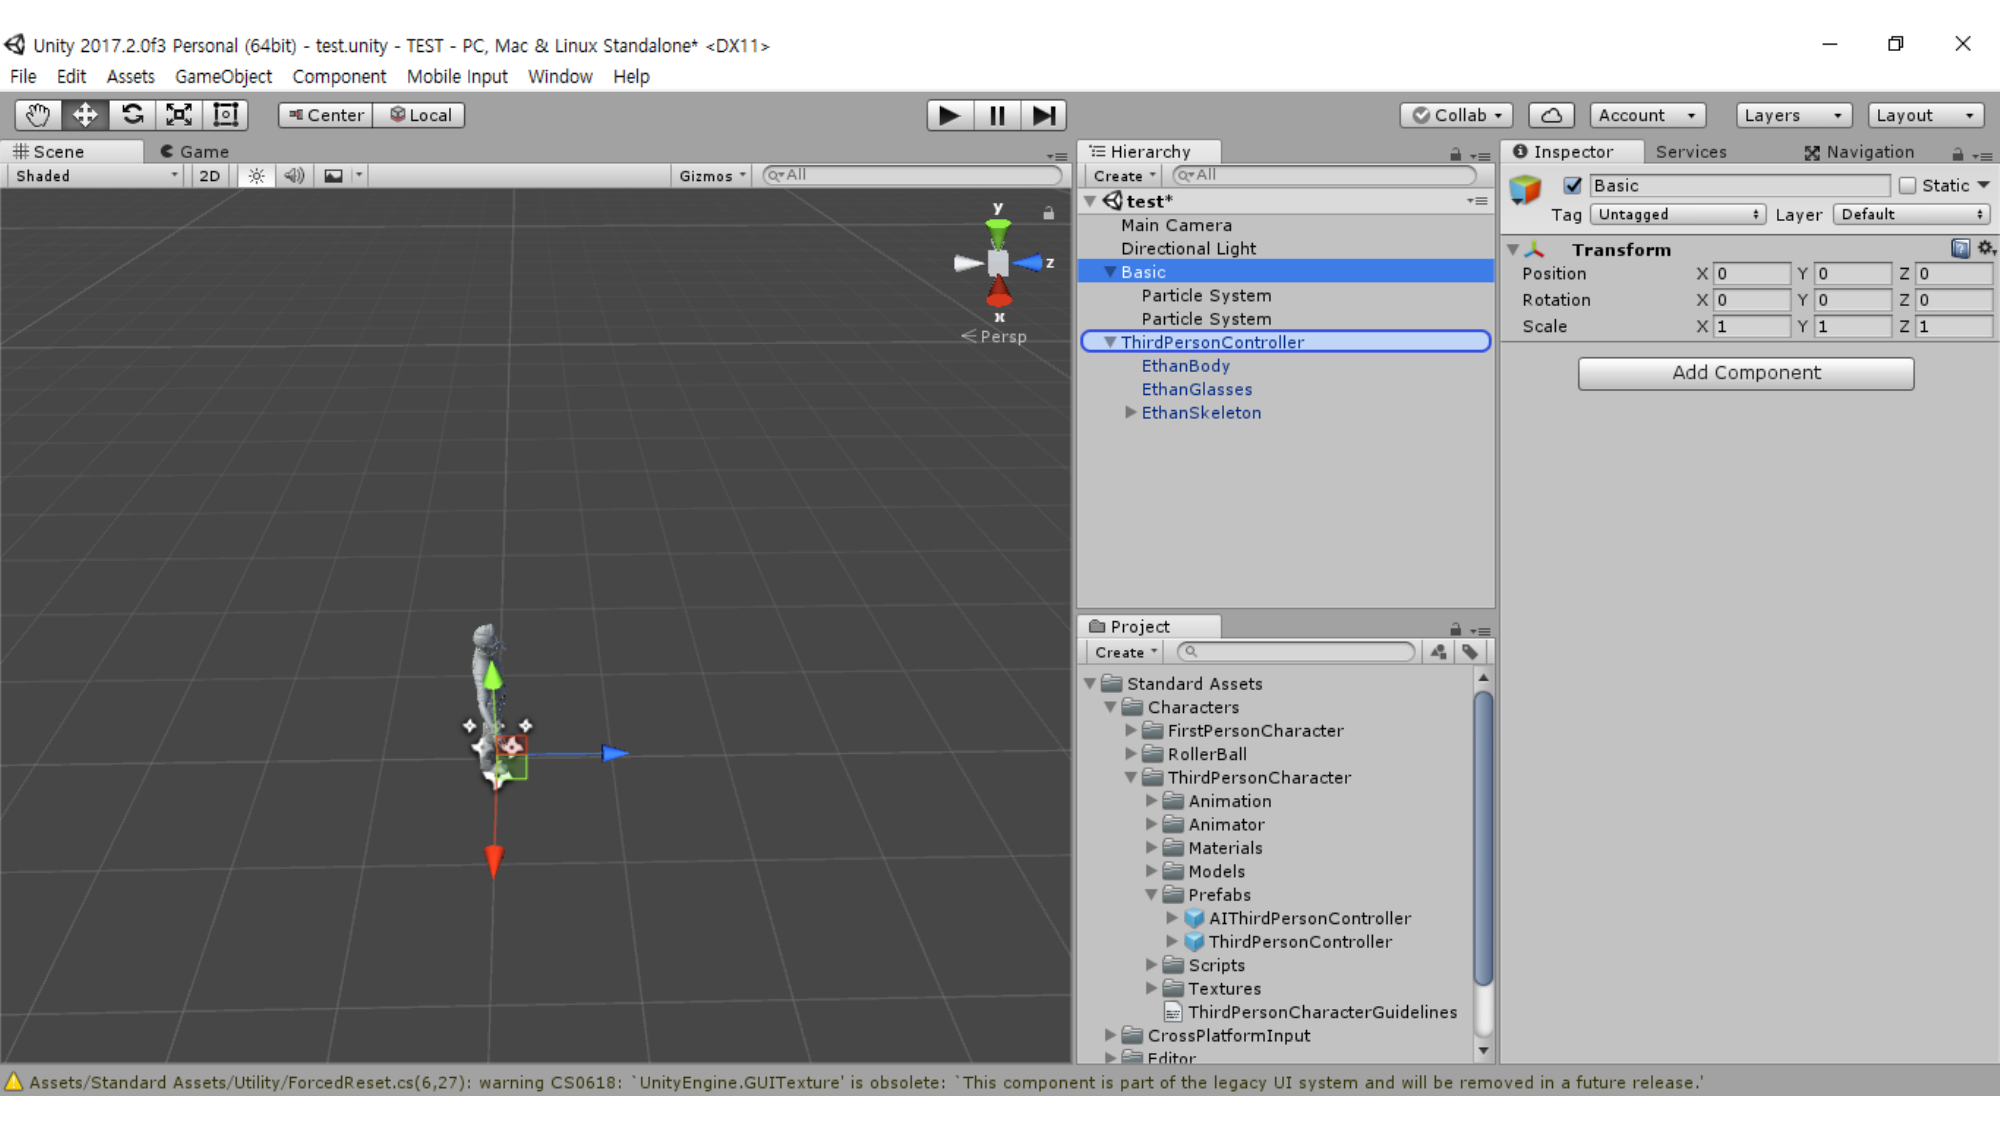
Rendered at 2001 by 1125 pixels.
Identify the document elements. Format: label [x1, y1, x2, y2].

list [0, 29, 2000, 1096]
